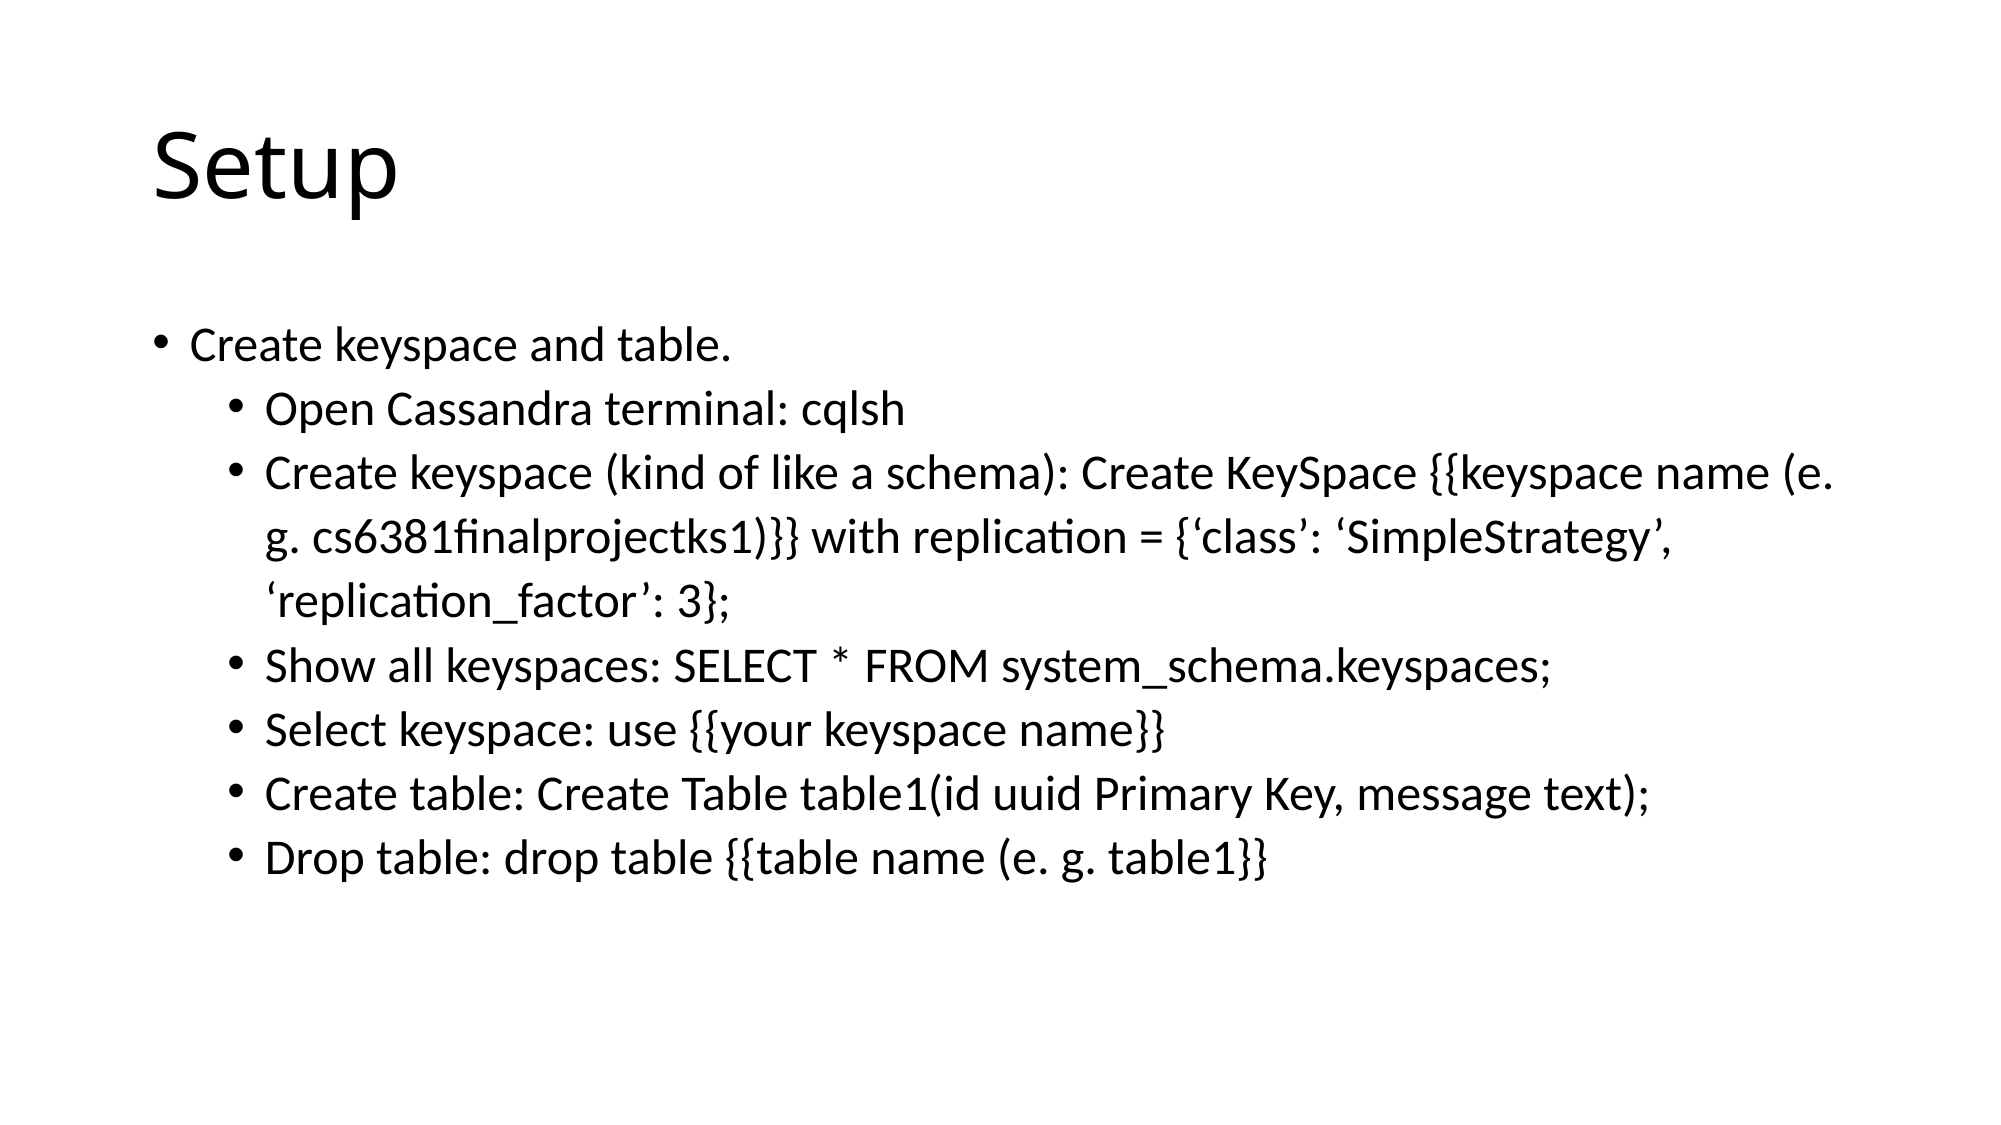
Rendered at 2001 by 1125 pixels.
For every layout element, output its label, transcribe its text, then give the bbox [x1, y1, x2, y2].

title Setup [137, 59, 1863, 278]
list Create keyspace and table. Open Cassandra terminal: cqlsh Create keyspace (kind of like a schema): Create KeySpace {{keyspace name (e. g. cs6381finalprojectks1)}} with replication = {‘class’: ‘SimpleStrategy’, ‘replication_factor’: 3}; Show all keyspaces: SELECT * FROM system_schema.keyspaces; Select keyspace: use {{your keyspace name}} Create table: Create Table table1(id uuid Primary Key, message text); Drop table: drop table {{table name (e. g. table1}} [137, 299, 1863, 1014]
